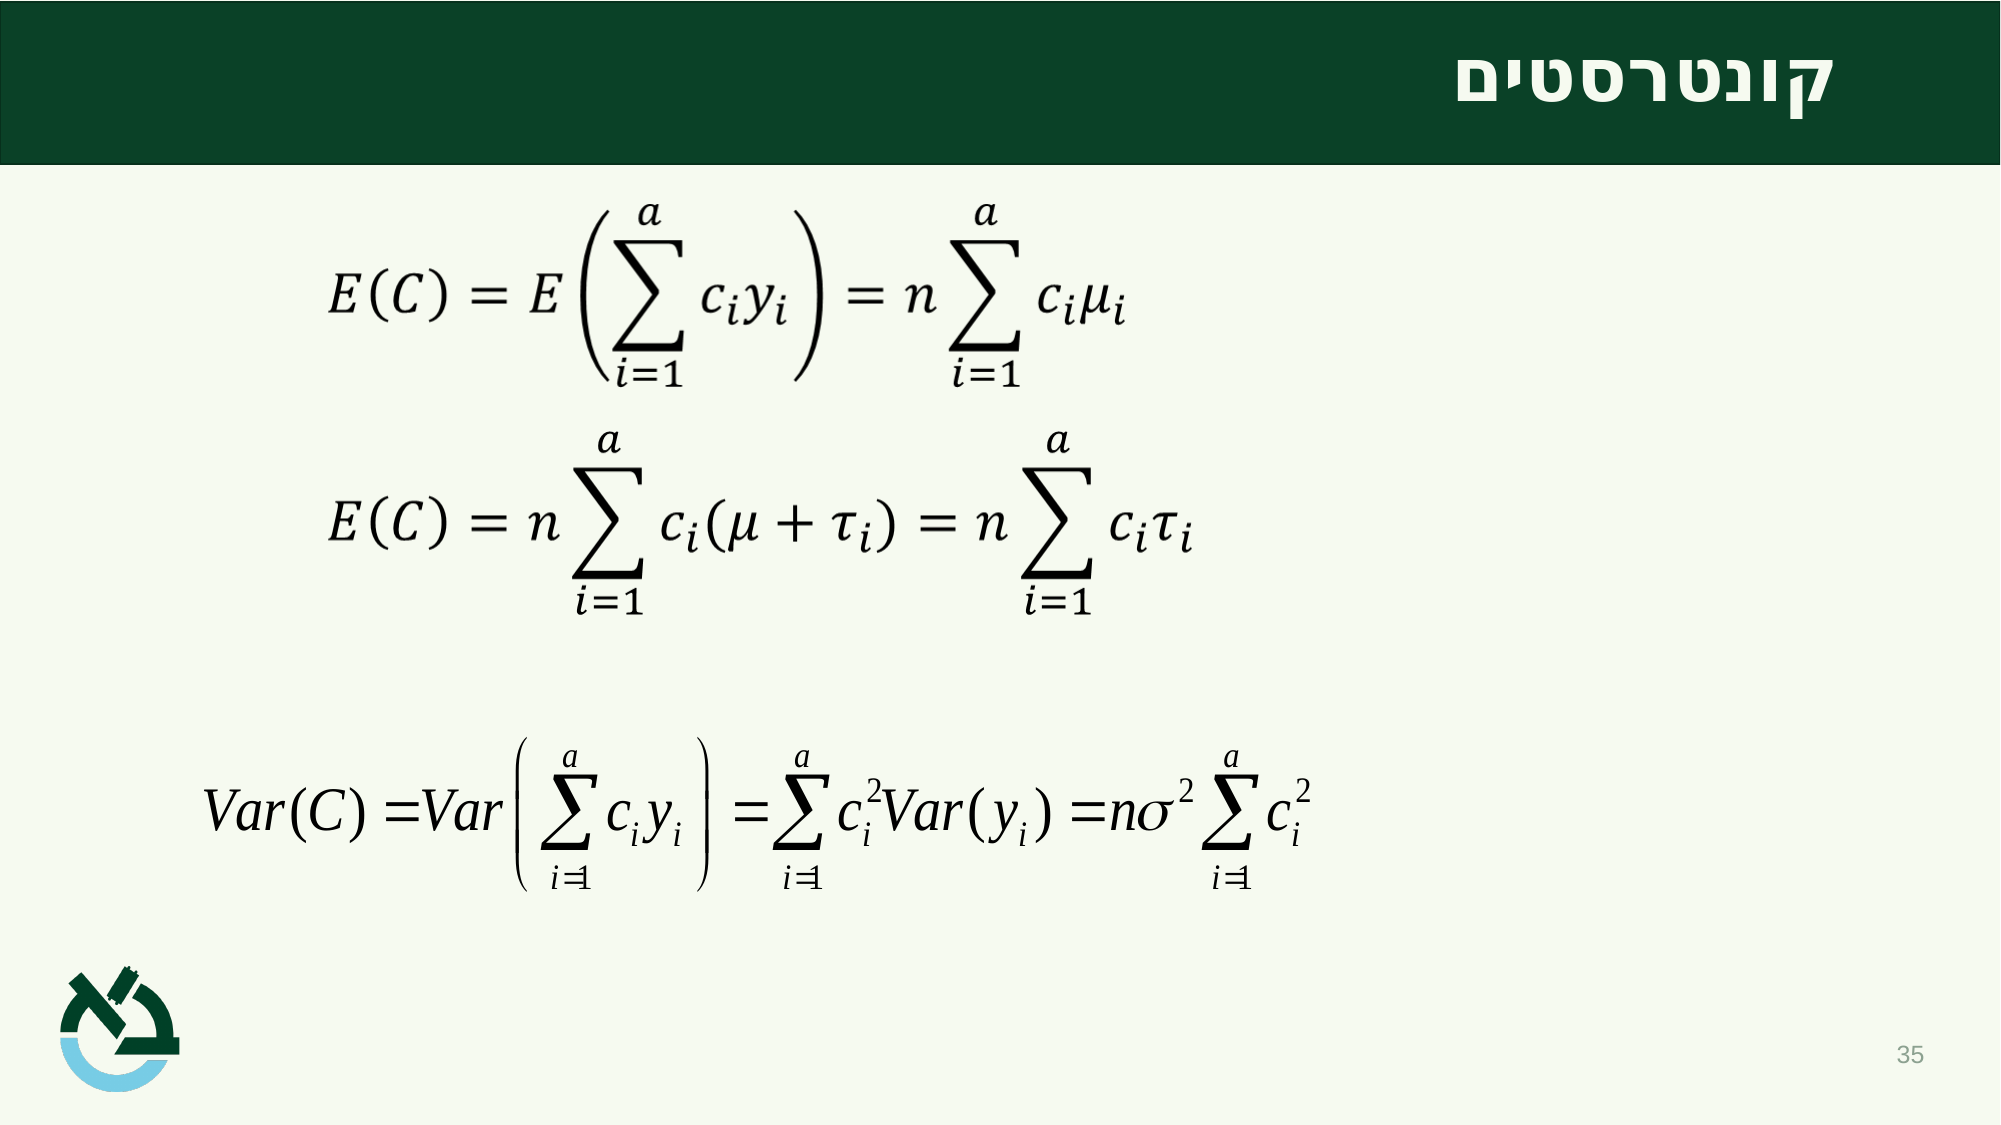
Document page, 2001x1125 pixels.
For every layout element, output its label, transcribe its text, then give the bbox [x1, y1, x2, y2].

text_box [202, 732, 1321, 898]
text_box [314, 423, 1209, 617]
text_box [314, 196, 1142, 390]
slide_number 35 [1861, 1023, 1940, 1084]
title קונטרסטים [645, 1, 1855, 165]
